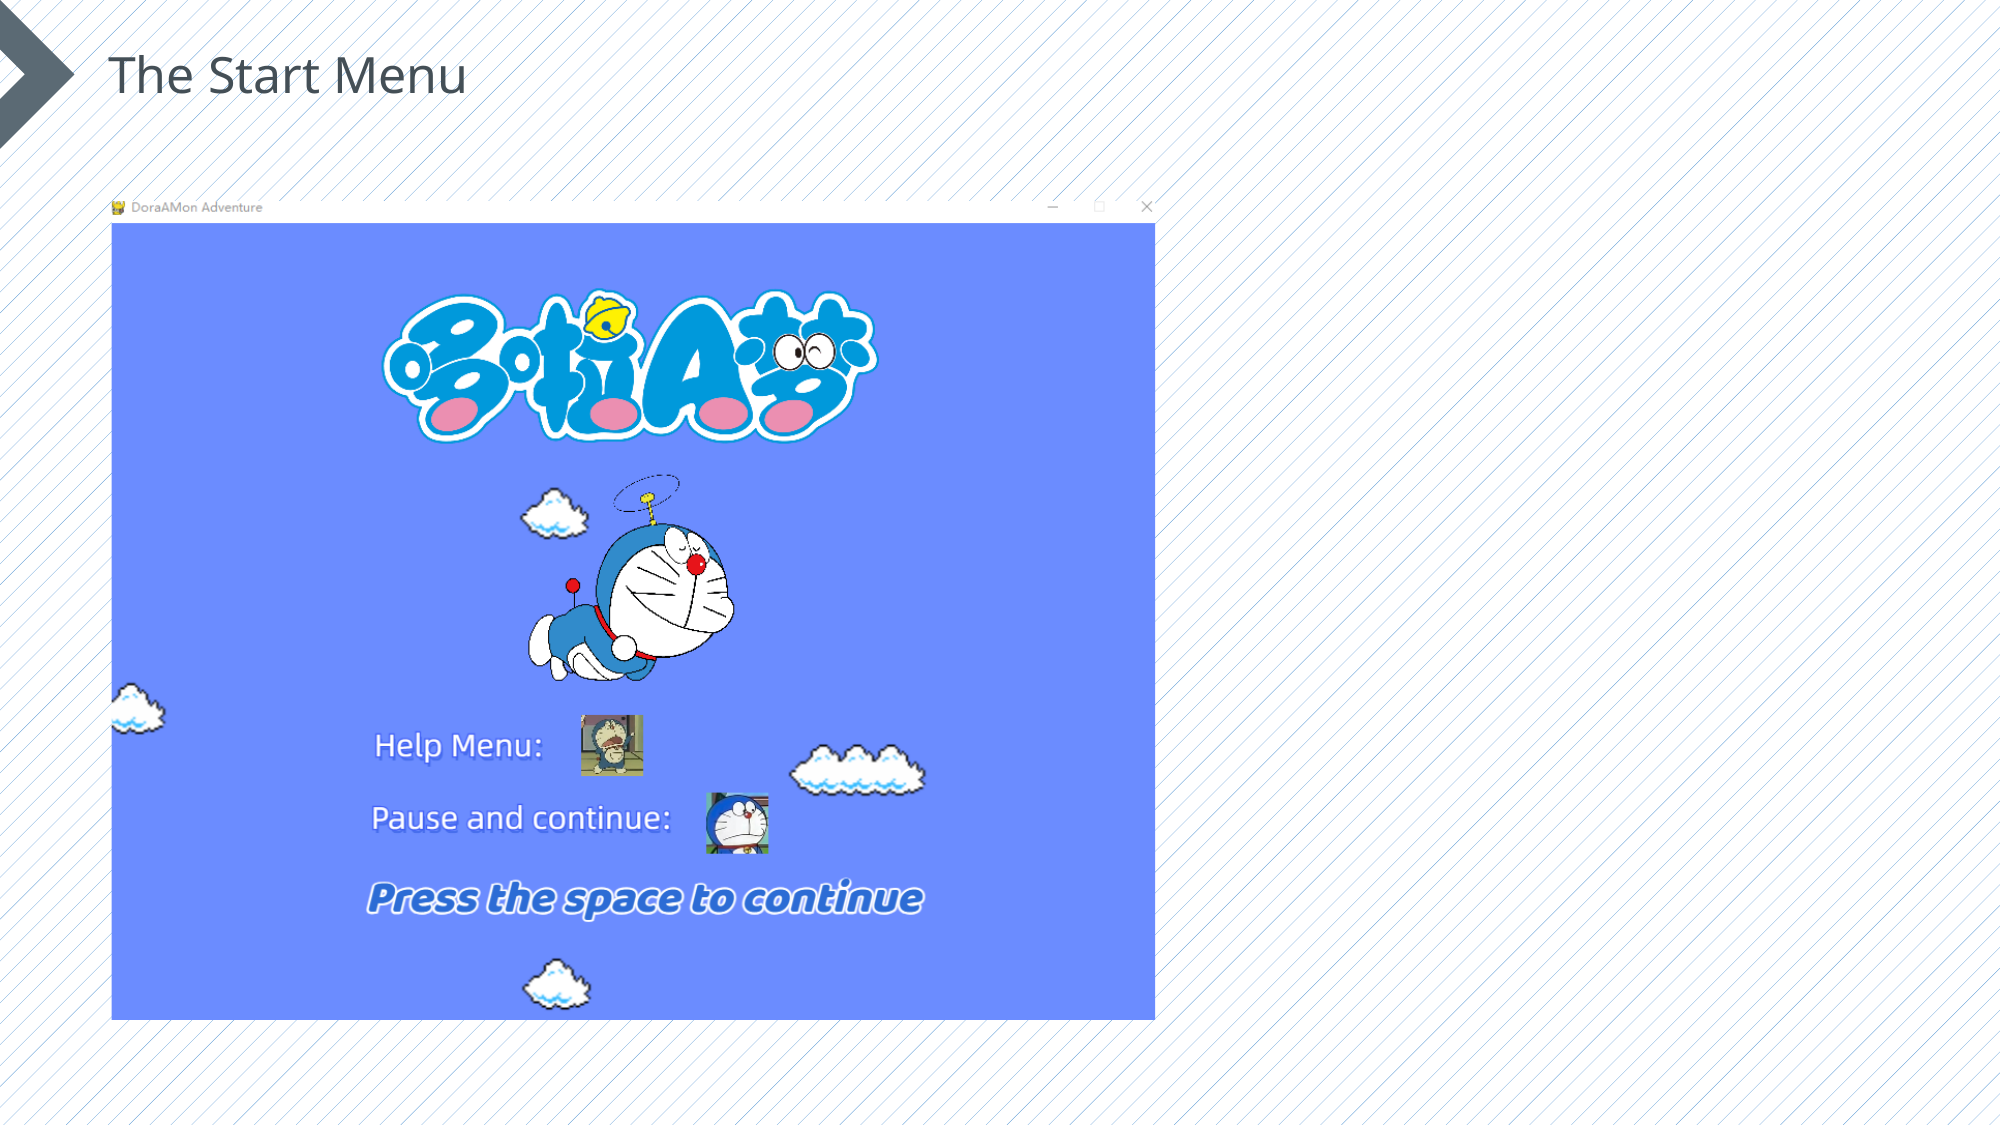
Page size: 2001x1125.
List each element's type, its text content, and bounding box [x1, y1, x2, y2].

text_box The Start Menu [93, 36, 604, 112]
text_box [0, 0, 76, 151]
picture [111, 201, 1156, 1020]
text_box [0, 21, 53, 128]
